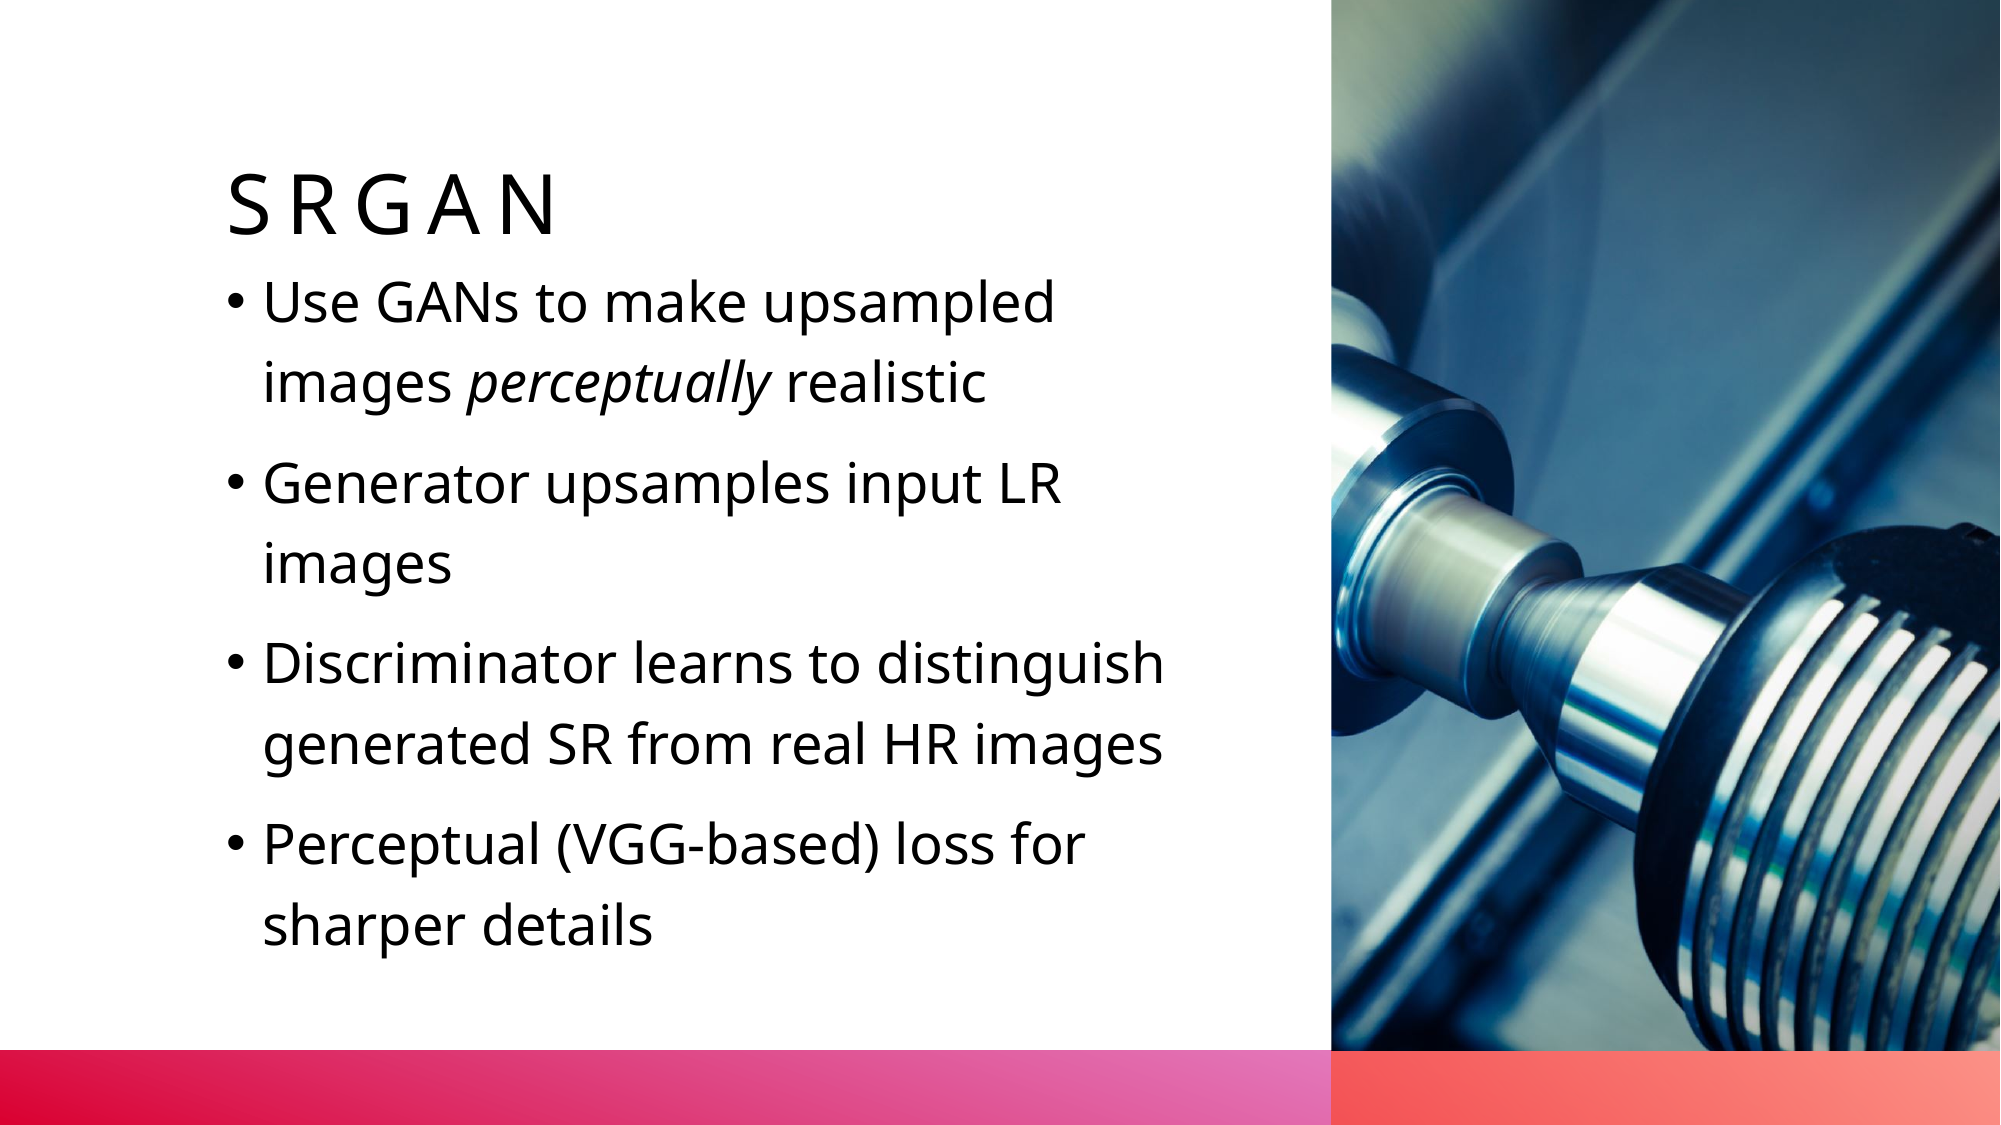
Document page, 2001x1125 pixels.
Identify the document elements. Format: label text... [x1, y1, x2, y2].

picture [1331, 0, 2000, 1051]
text_box [1330, 1050, 2000, 1125]
list Use GANs to make upsampled images perceptually realistic Generator upsamples input LR images Discriminator learns to distinguish generated SR from real HR images Perceptual (VGG-based) loss for sharper details [226, 252, 1200, 966]
text_box [0, 0, 1331, 1050]
title SRGAN [226, 47, 1200, 252]
text_box [0, 1050, 1330, 1125]
